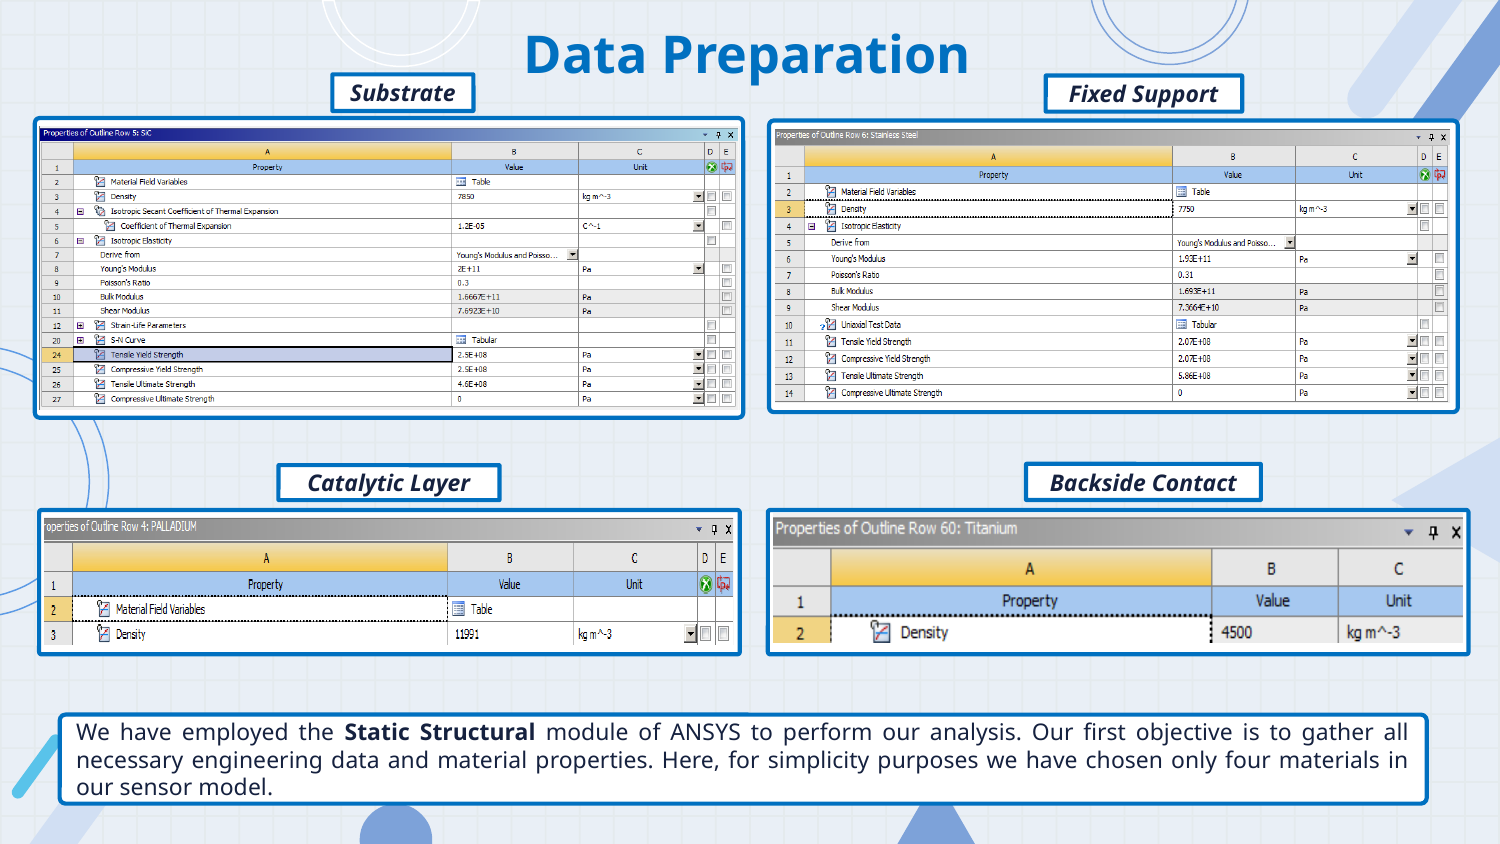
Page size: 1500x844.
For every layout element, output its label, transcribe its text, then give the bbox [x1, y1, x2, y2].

text_box [32, 115, 746, 420]
text_box Catalytic Layer [276, 463, 502, 503]
picture [774, 128, 1451, 403]
text_box Substrate [330, 72, 476, 114]
text_box [765, 507, 1471, 657]
picture [773, 513, 1463, 643]
text_box [36, 507, 742, 657]
picture [42, 517, 734, 645]
text_box We have employed the Static Structural module of ANSYS to perform our analysis. Our first objective is to gather all necessary engineering data and material properties. Here, for simplicity purposes we have chosen only four materials in our sensor model. [57, 712, 1429, 806]
text_box [766, 118, 1460, 415]
picture [38, 125, 740, 410]
title Data Preparation [310, 0, 1184, 100]
text_box Backside Contact [1023, 461, 1263, 503]
text_box Fixed Support [1043, 73, 1245, 114]
